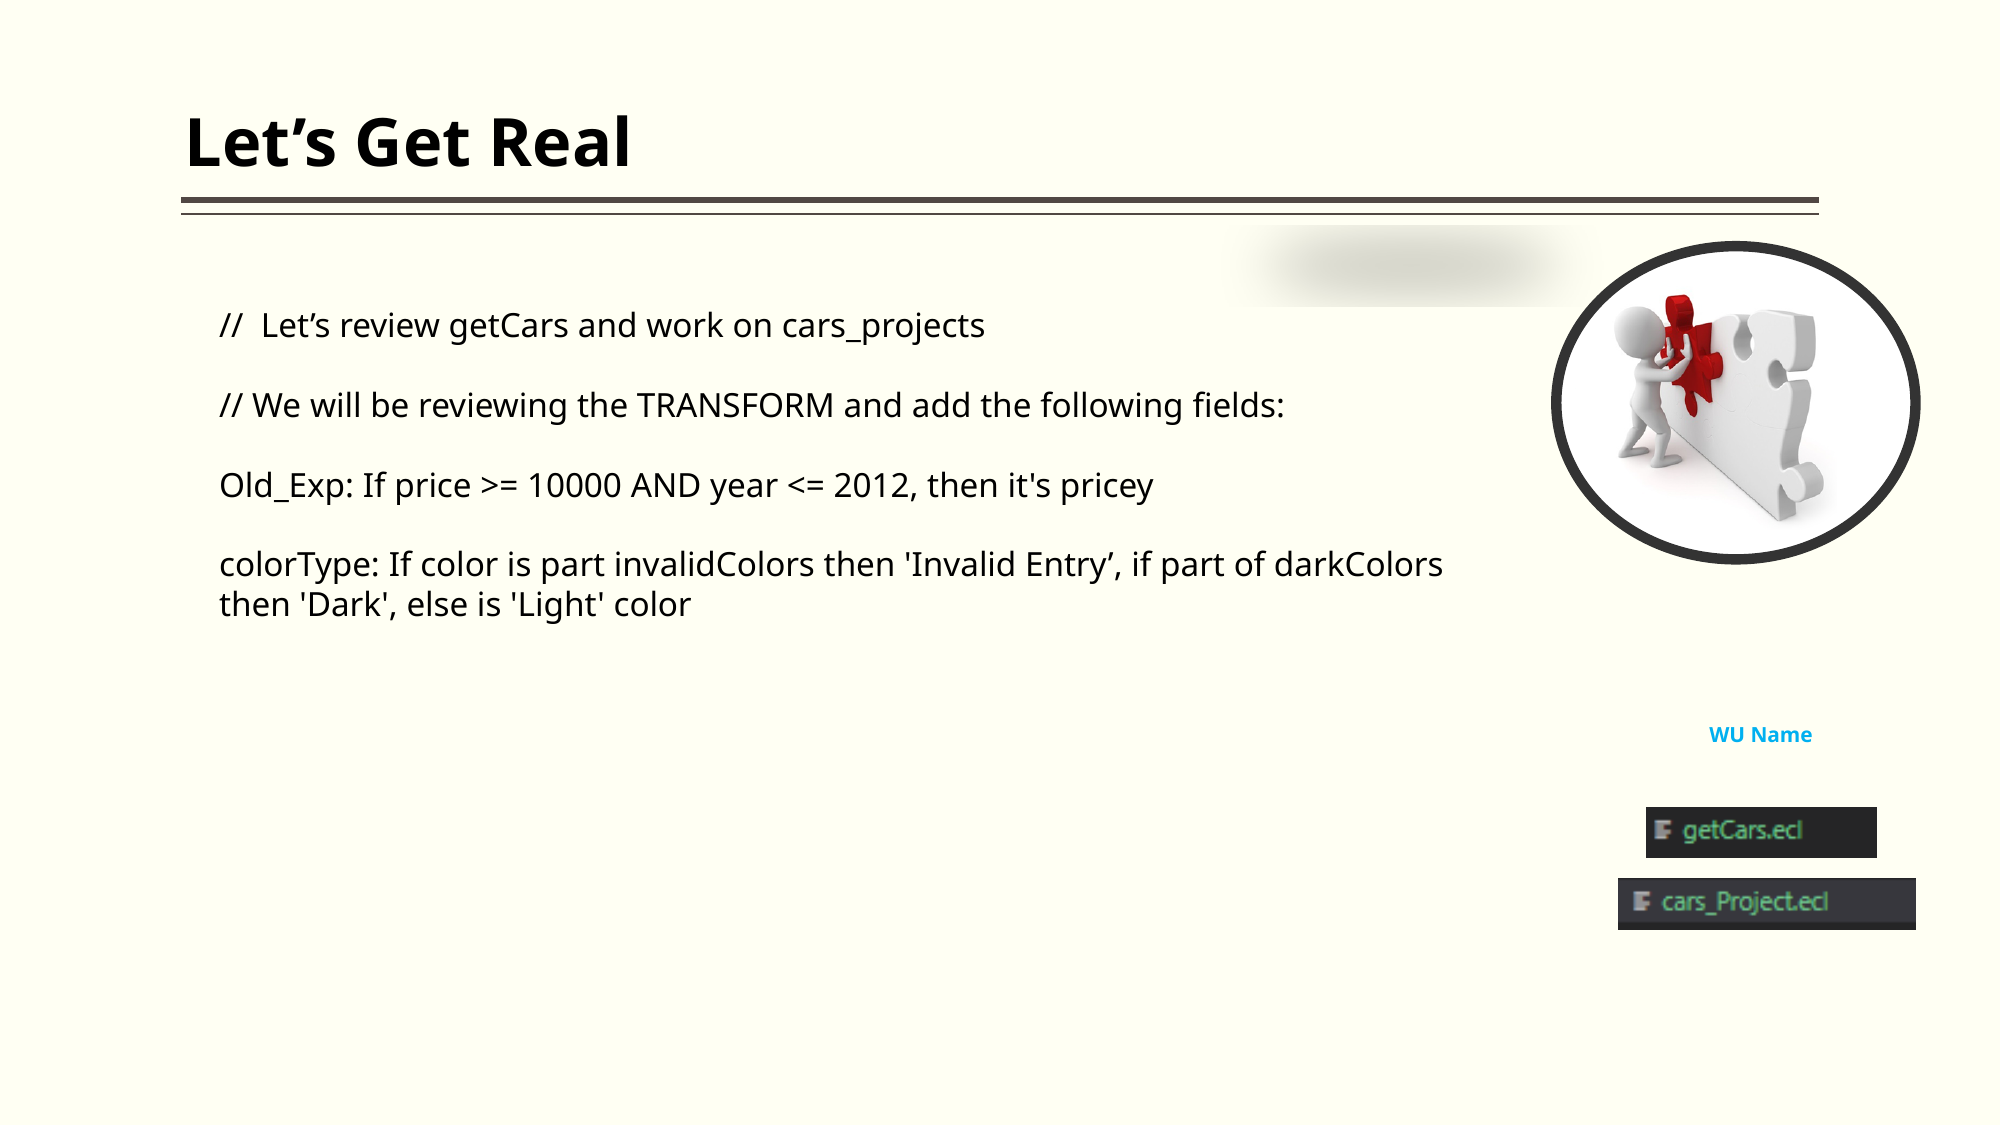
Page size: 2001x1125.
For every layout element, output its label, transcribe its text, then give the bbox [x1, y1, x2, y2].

picture [1646, 807, 1877, 858]
text_box Let’s Get Real [184, 108, 1271, 182]
picture [1618, 878, 1916, 930]
text_box WU Name [1694, 713, 1828, 754]
picture [1556, 246, 1916, 560]
text_box // Let’s review getCars and work on cars_projects // We will be reviewing the TRANSFORM and add the following fields: Old_Exp: If price >= 10000 AND year <= 2012, then it's pricey colorType: If color is part invalidColors then 'Invalid Entry’, if part of darkColors then 'Dark', else is 'Light' color [204, 296, 1525, 791]
